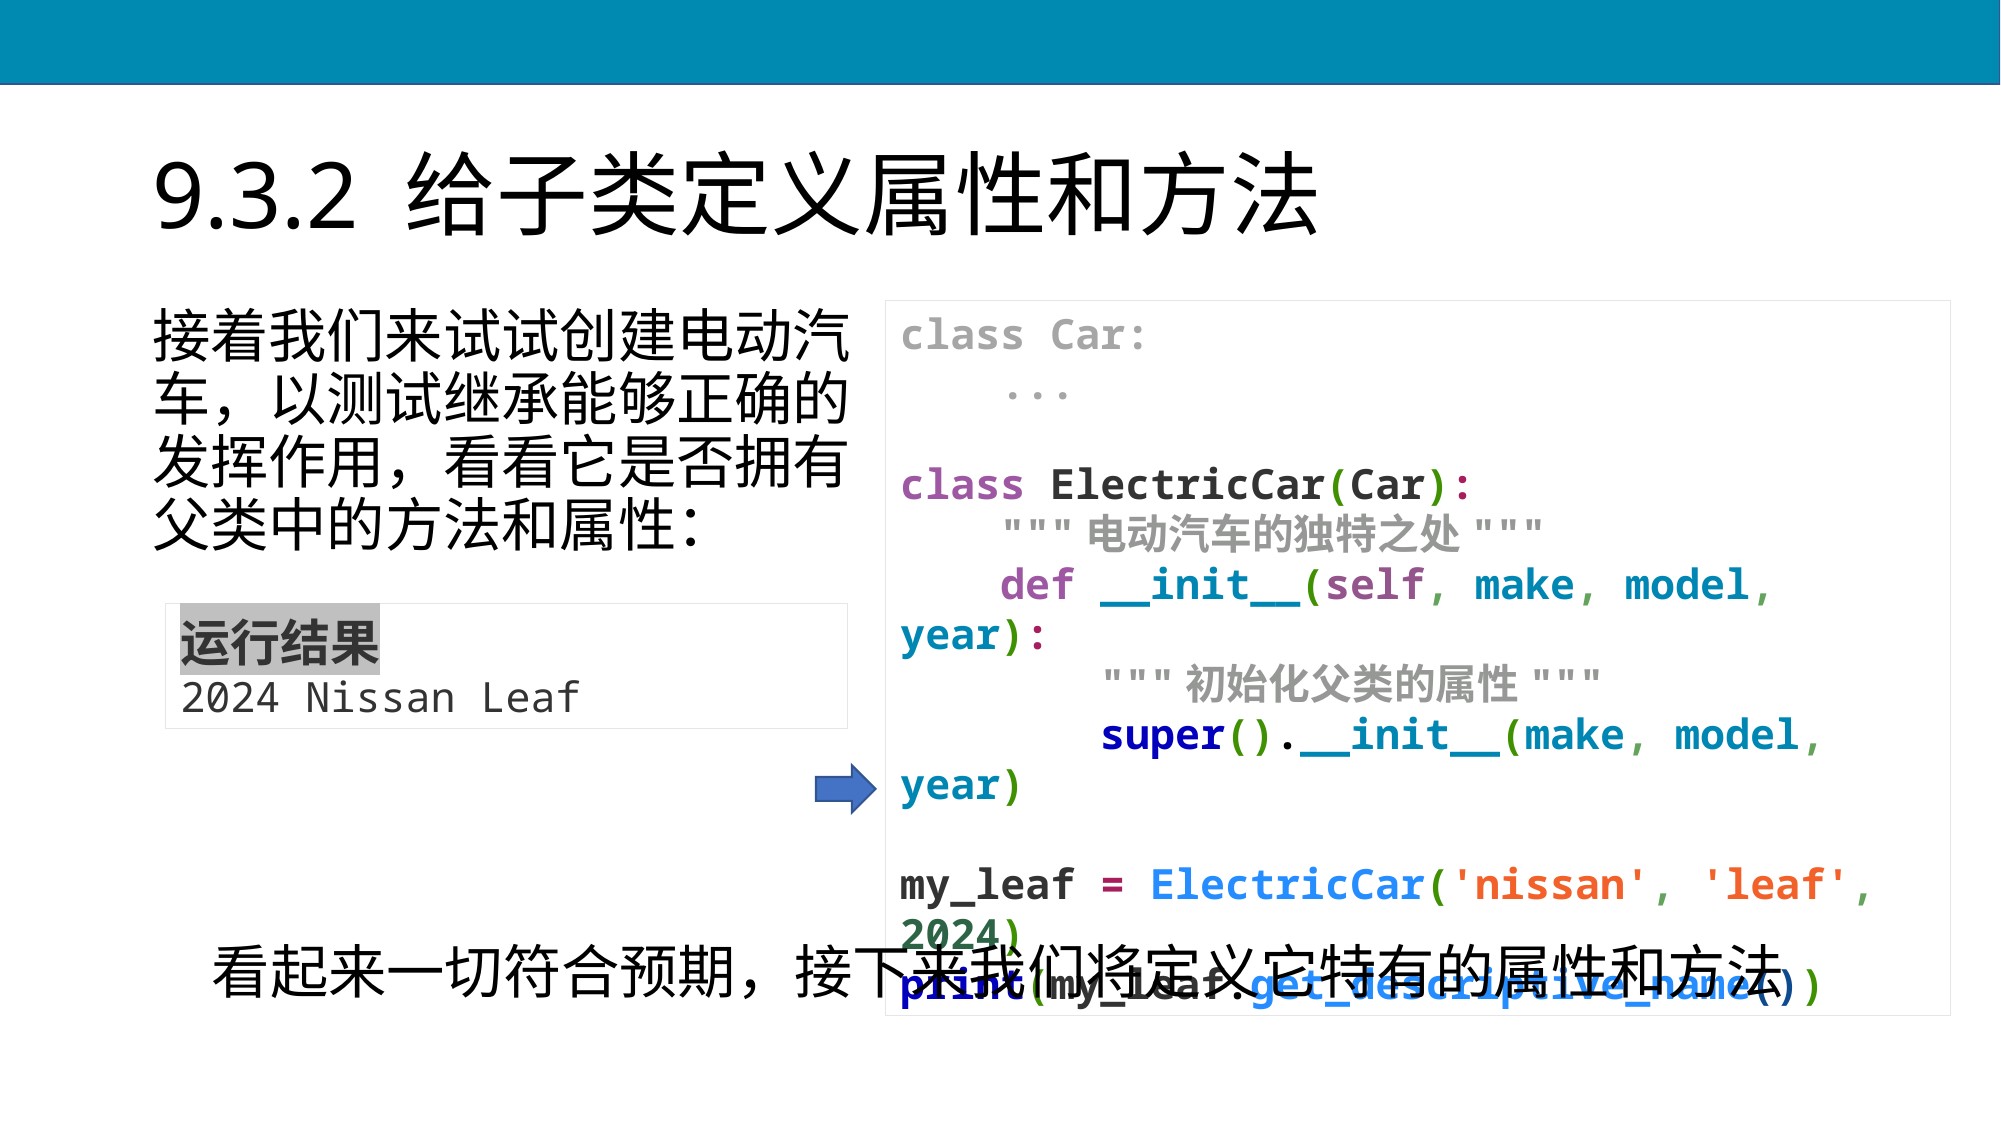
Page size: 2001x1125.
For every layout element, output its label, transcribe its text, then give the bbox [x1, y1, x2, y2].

text_box 运行结果 2024 Nissan Leaf [165, 603, 848, 729]
title 9.3.2 给子类定义属性和方法 [137, 115, 1863, 282]
text_box 看起来一切符合预期，接下来我们将定义它特有的属性和方法 [197, 928, 1803, 1013]
text_box 接着我们来试试创建电动汽车，以测试继承能够正确的发挥作用，看看它是否拥有父类中的方法和属性： [137, 300, 893, 1014]
text_box [814, 762, 878, 816]
text_box class Car: ... class ElectricCar(Car): """电动汽车的独特之处""" def __init__(self, make, model, year): """初始化父类的属性""" super().__init__(make, model, year) my_leaf = ElectricCar('nissan', 'leaf', 2024) print(my_leaf.get_descriptive_name()) [885, 300, 1951, 1016]
